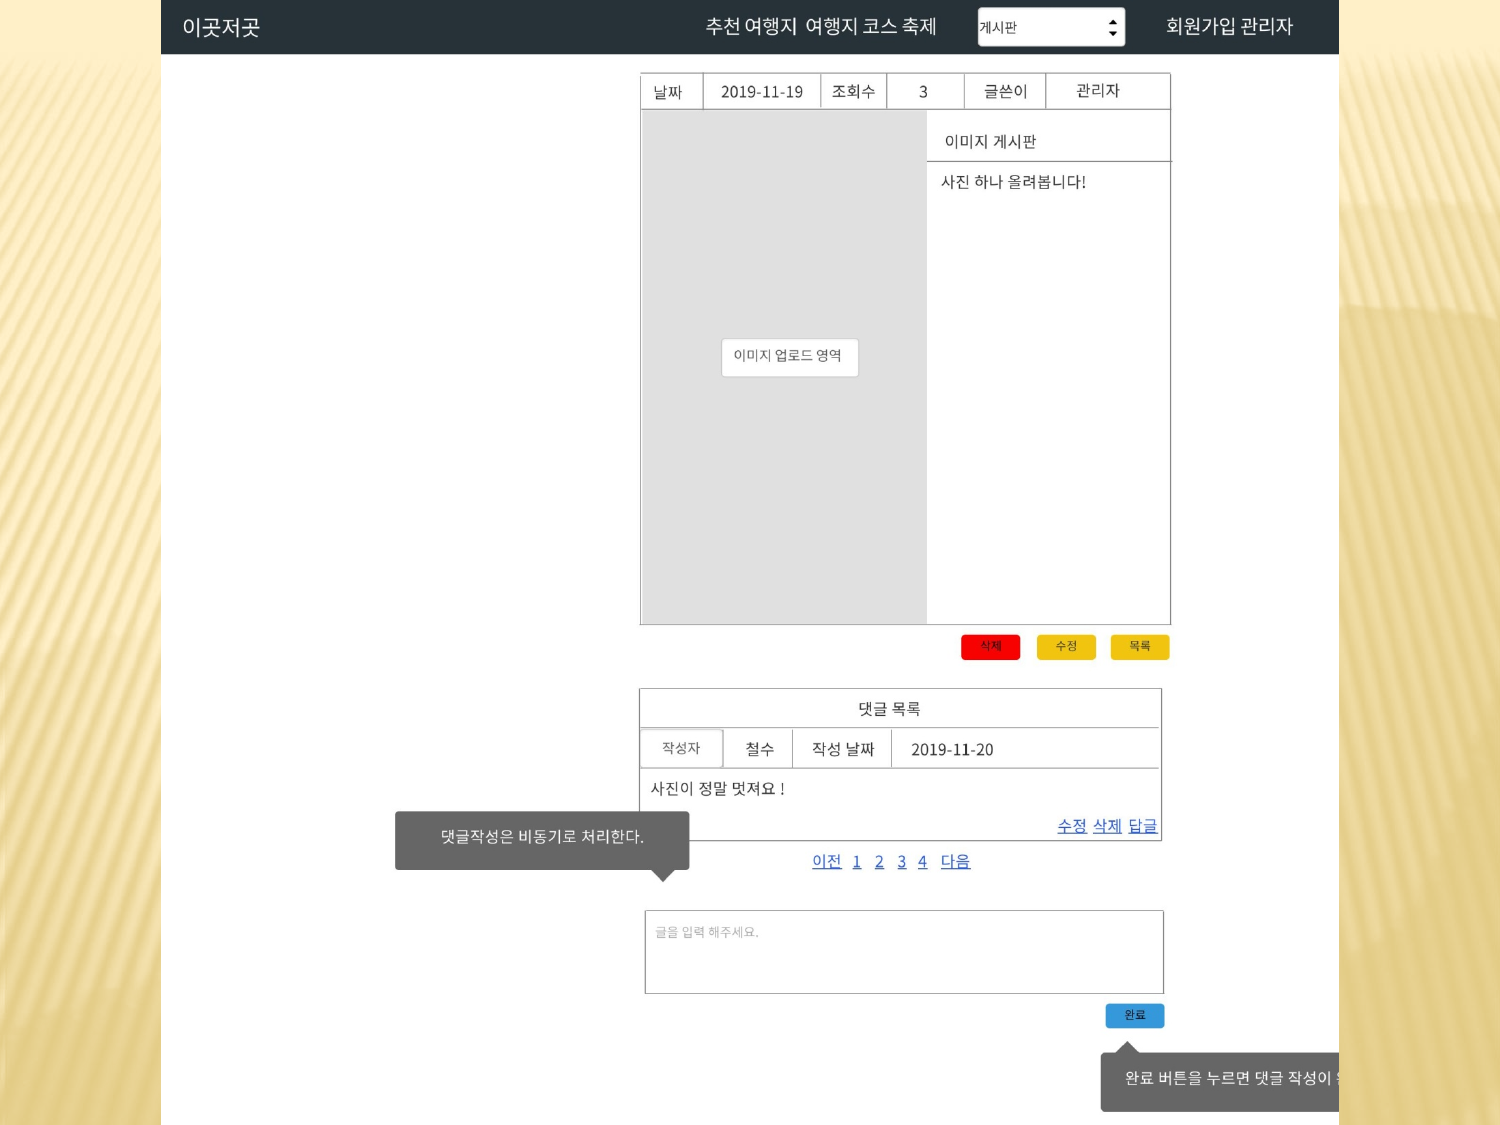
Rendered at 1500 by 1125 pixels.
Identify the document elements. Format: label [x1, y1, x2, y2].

picture [161, 0, 1339, 1125]
